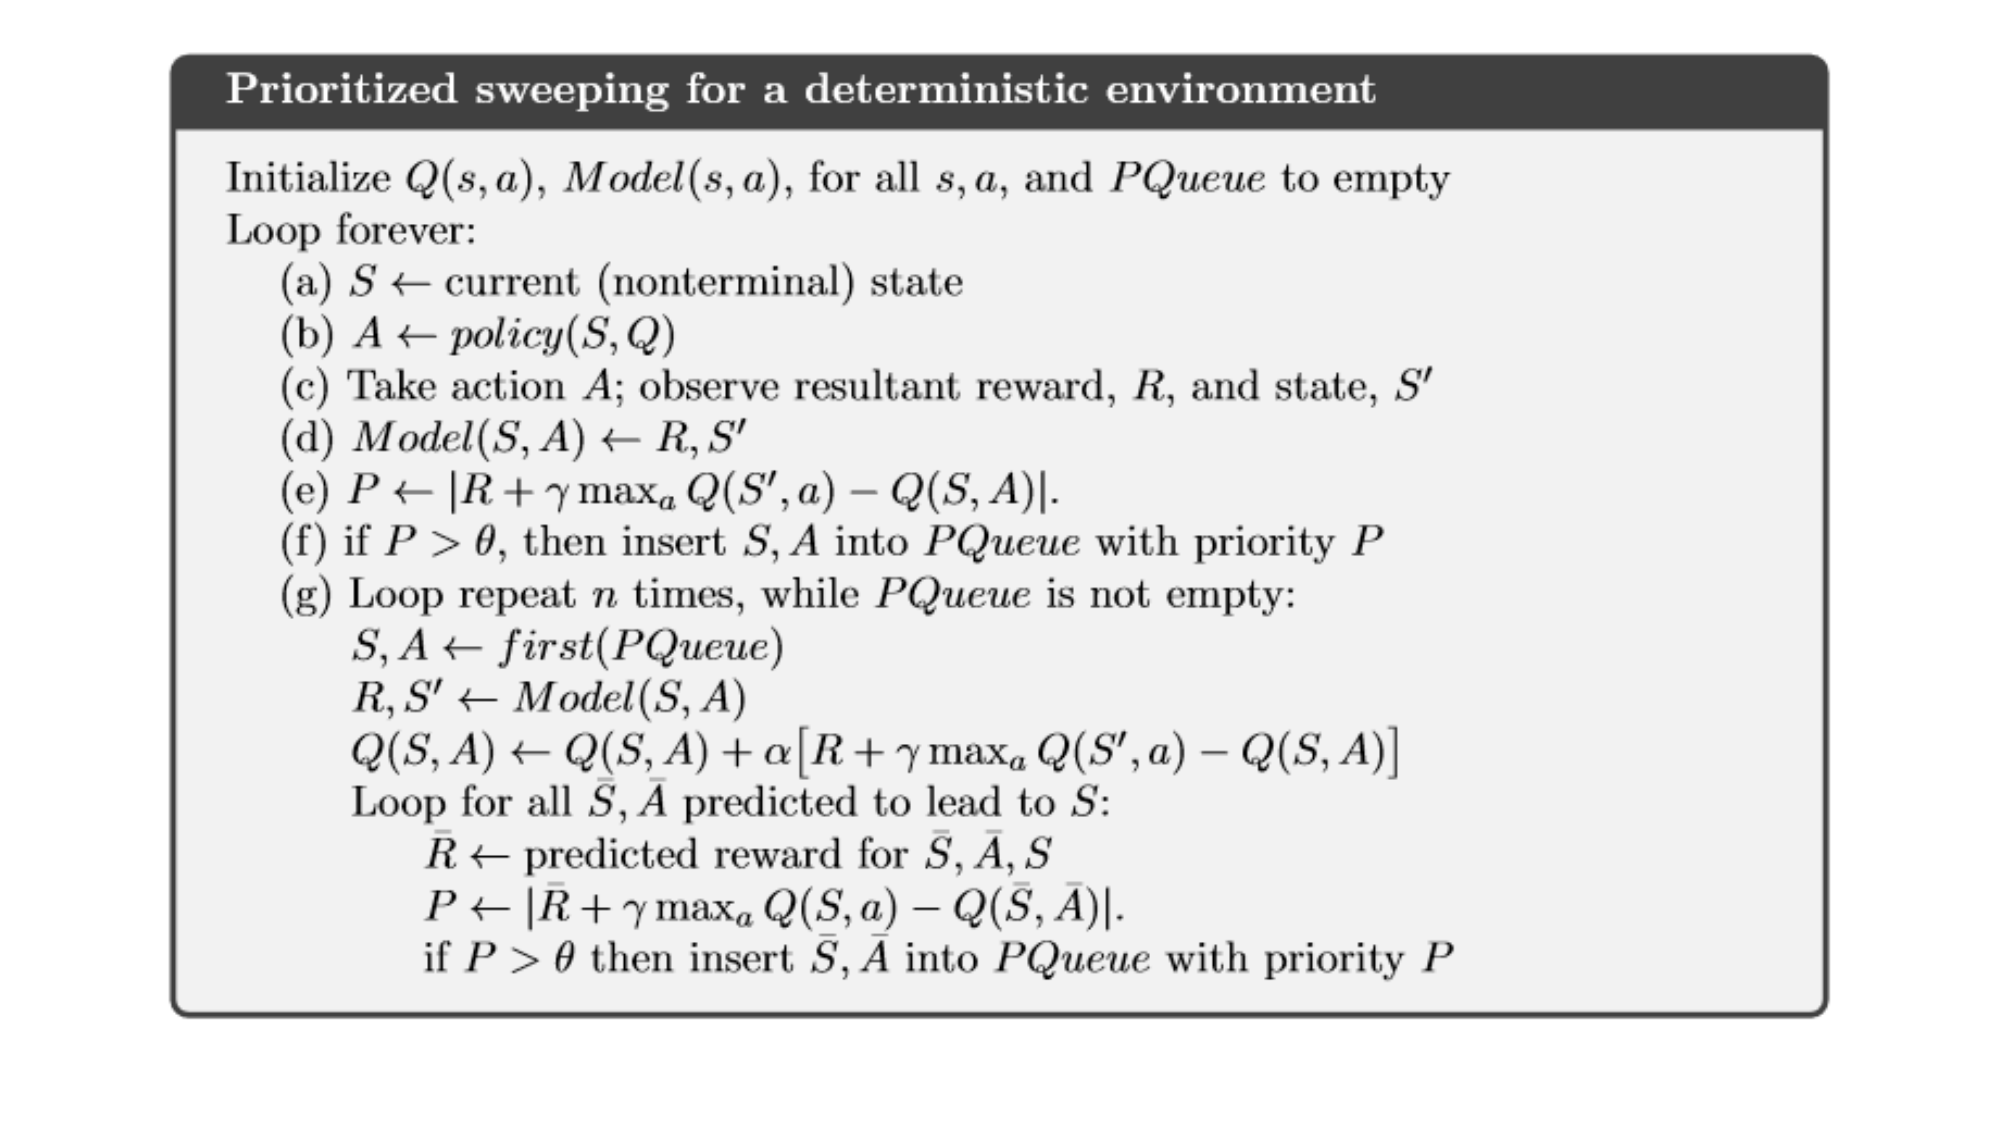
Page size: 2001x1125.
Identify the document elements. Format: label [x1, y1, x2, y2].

picture [161, 49, 1839, 1028]
